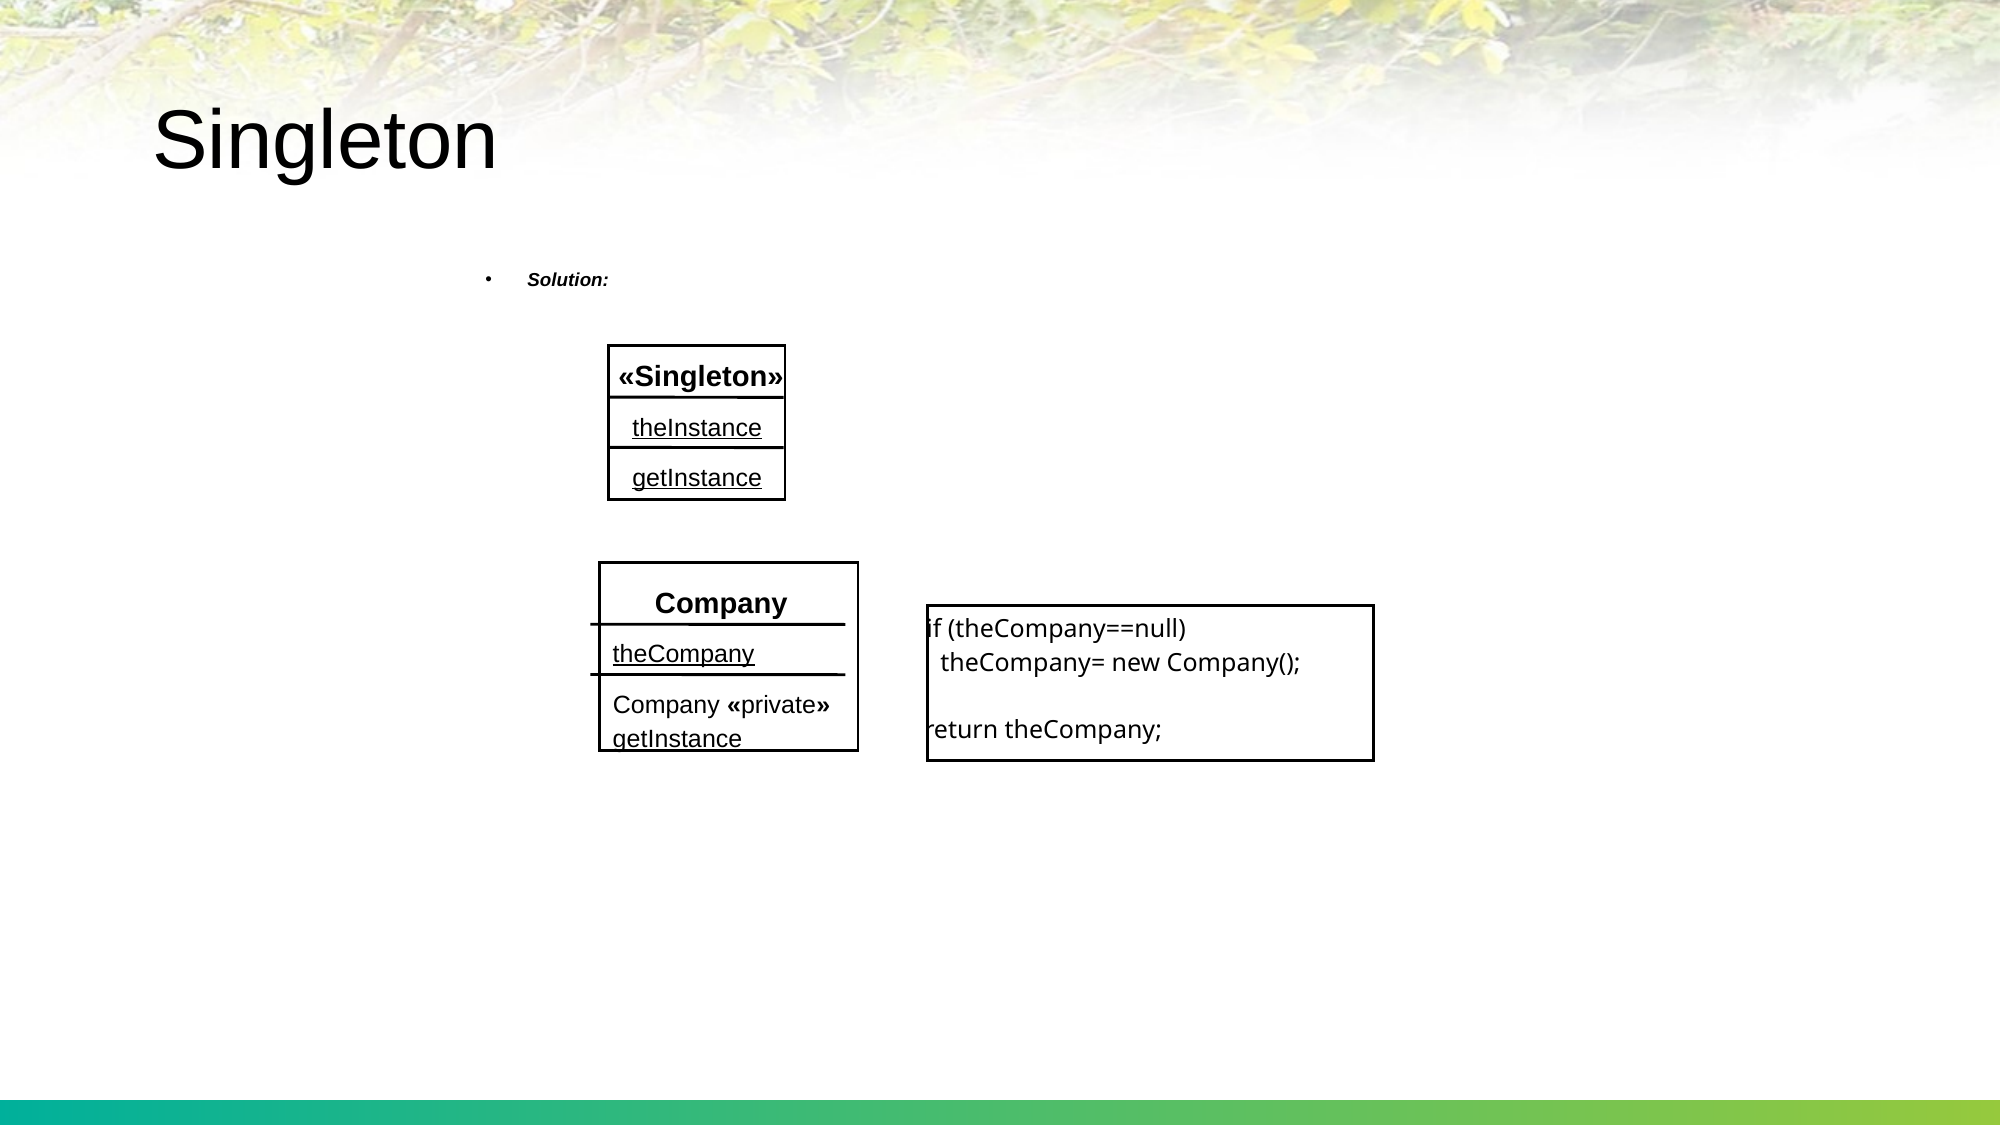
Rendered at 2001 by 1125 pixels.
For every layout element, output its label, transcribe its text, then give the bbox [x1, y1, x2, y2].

list Solution: [399, 262, 1675, 913]
text_box theCompany= new Company(); [927, 646, 1308, 677]
text_box getInstance [612, 722, 743, 753]
text_box theInstance [632, 410, 763, 441]
title Singleton [137, 59, 1863, 223]
text_box [608, 345, 786, 500]
text_box if (theCompany==null) [926, 612, 1193, 643]
text_box «Singleton» [618, 357, 785, 393]
text_box [1349, 604, 1373, 627]
text_box [932, 680, 940, 711]
text_box [927, 605, 1374, 761]
text_box Company «private» [612, 688, 831, 719]
text_box return theCompany; [924, 713, 1163, 744]
text_box theCompany [612, 638, 756, 669]
text_box Company [655, 584, 788, 620]
picture [0, 0, 2000, 182]
text_box [599, 562, 858, 751]
text_box getInstance [632, 461, 763, 492]
